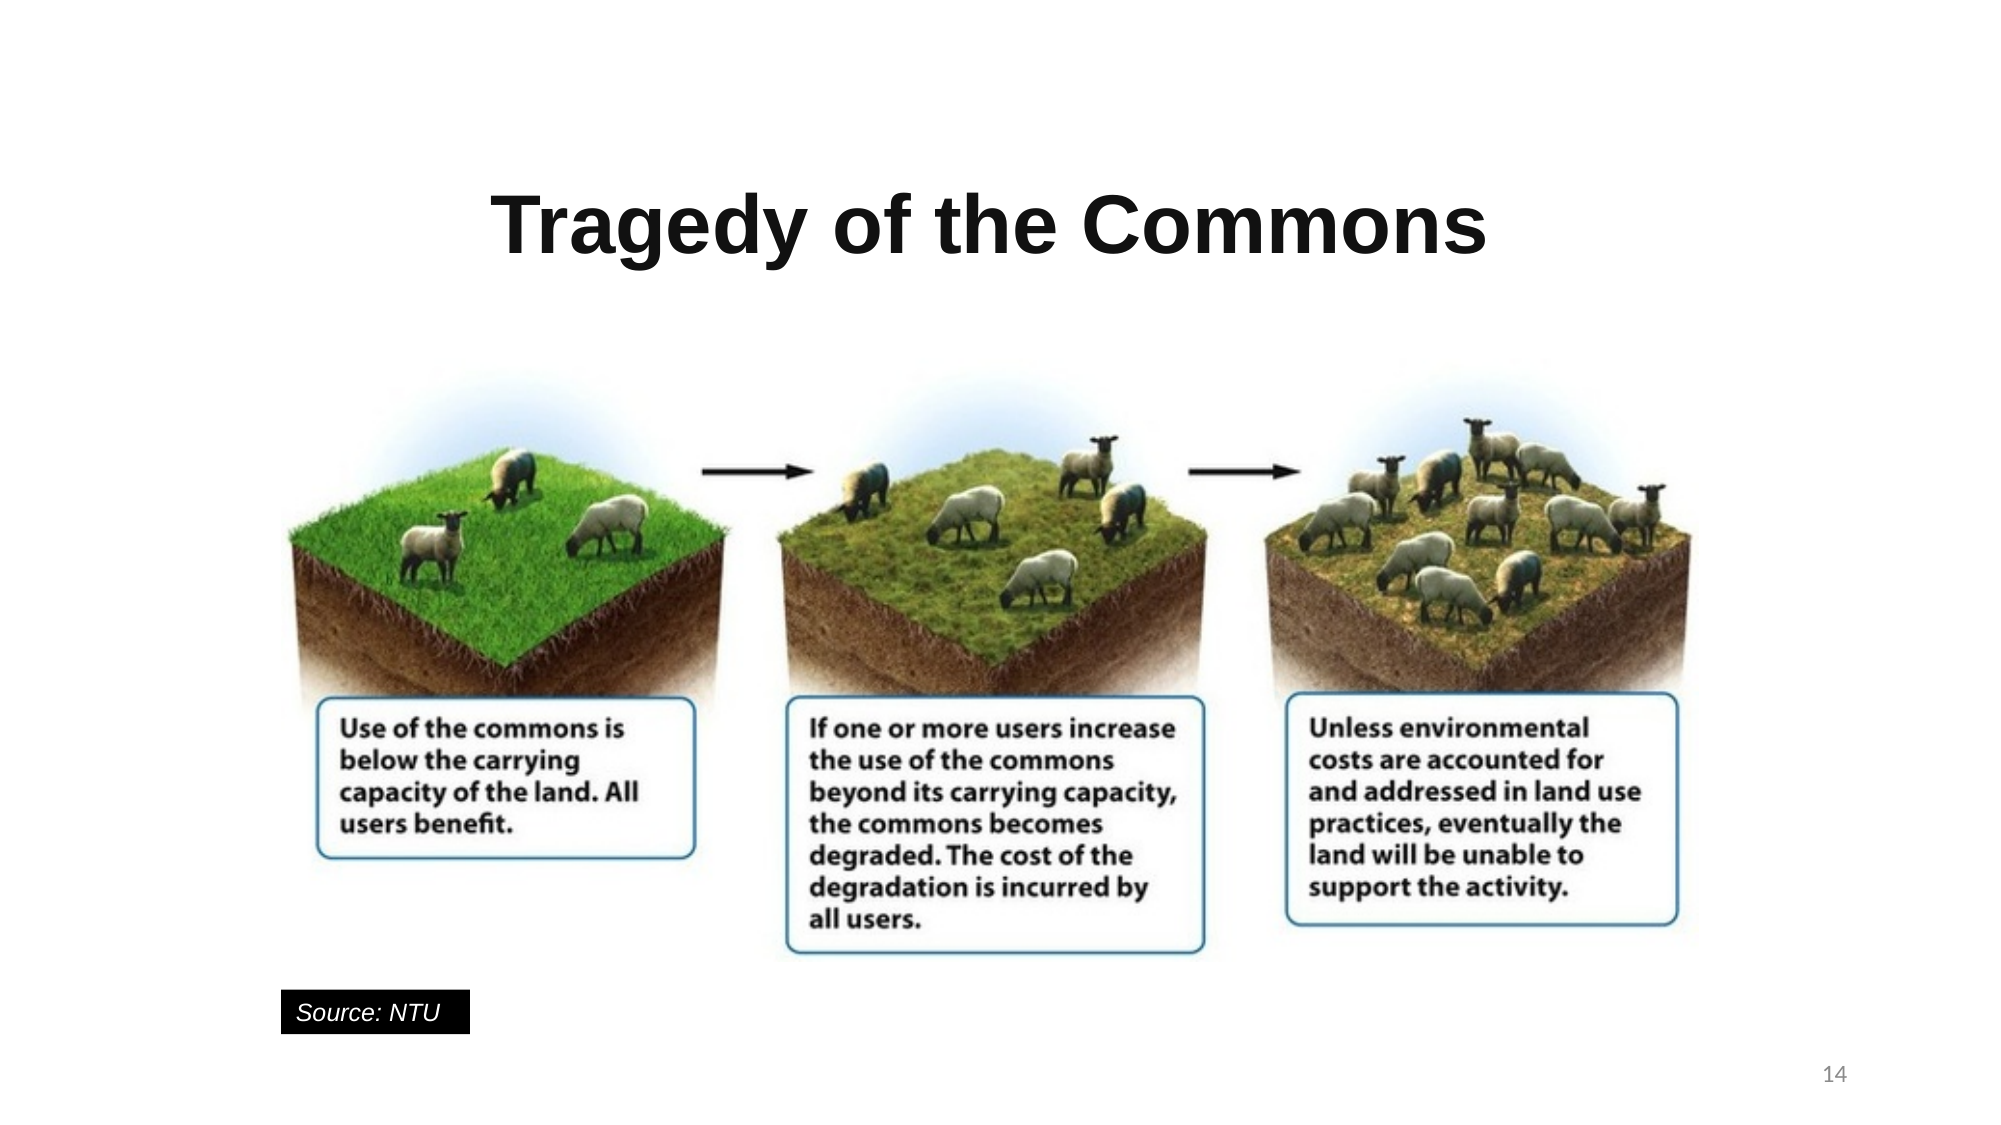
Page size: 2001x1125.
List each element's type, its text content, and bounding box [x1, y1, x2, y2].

text_box Source: NTU [281, 989, 470, 1035]
text_box Tragedy of the Commons [475, 162, 1504, 278]
picture [281, 329, 1699, 962]
slide_number 14 [1412, 1042, 1863, 1103]
